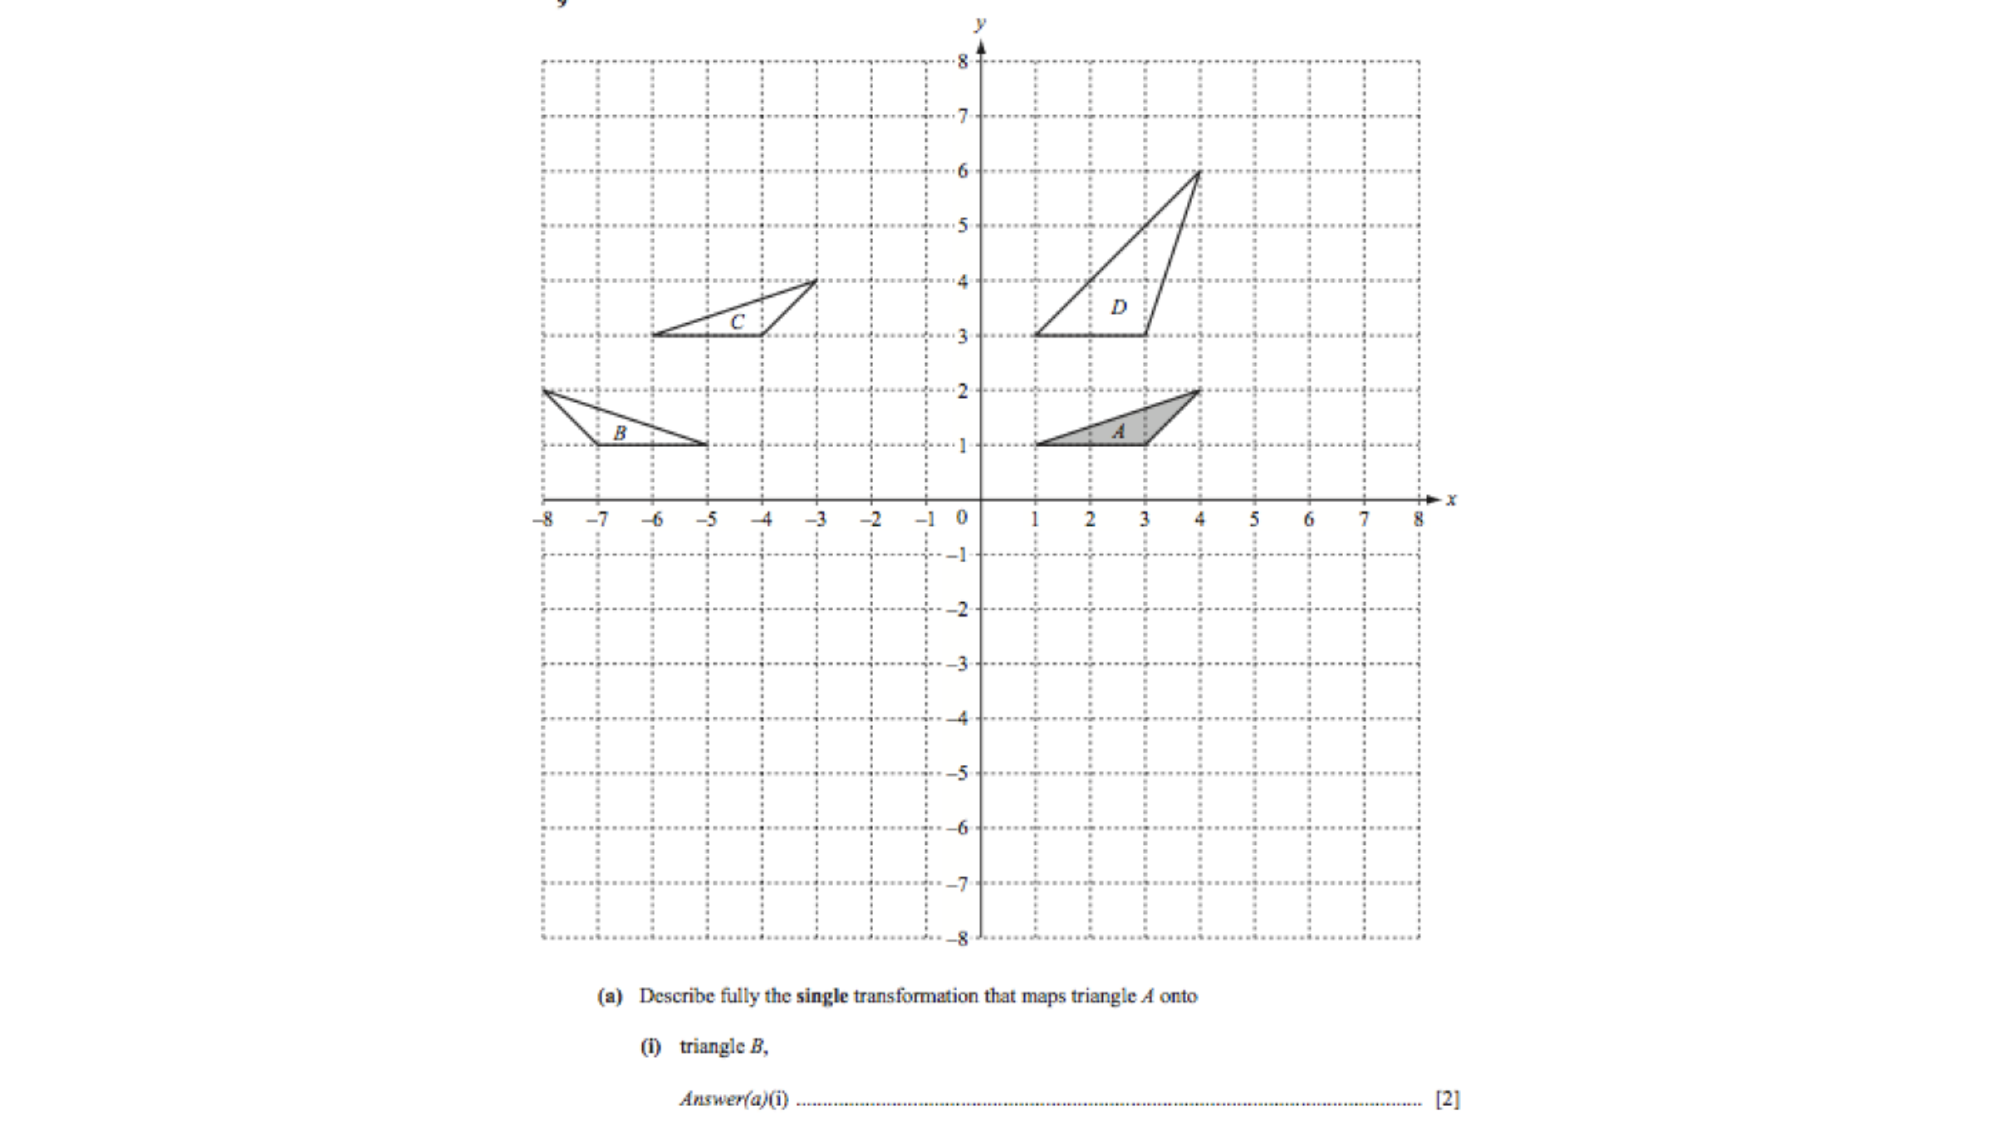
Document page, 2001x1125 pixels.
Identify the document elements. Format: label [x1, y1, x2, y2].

picture [486, 0, 1514, 1125]
